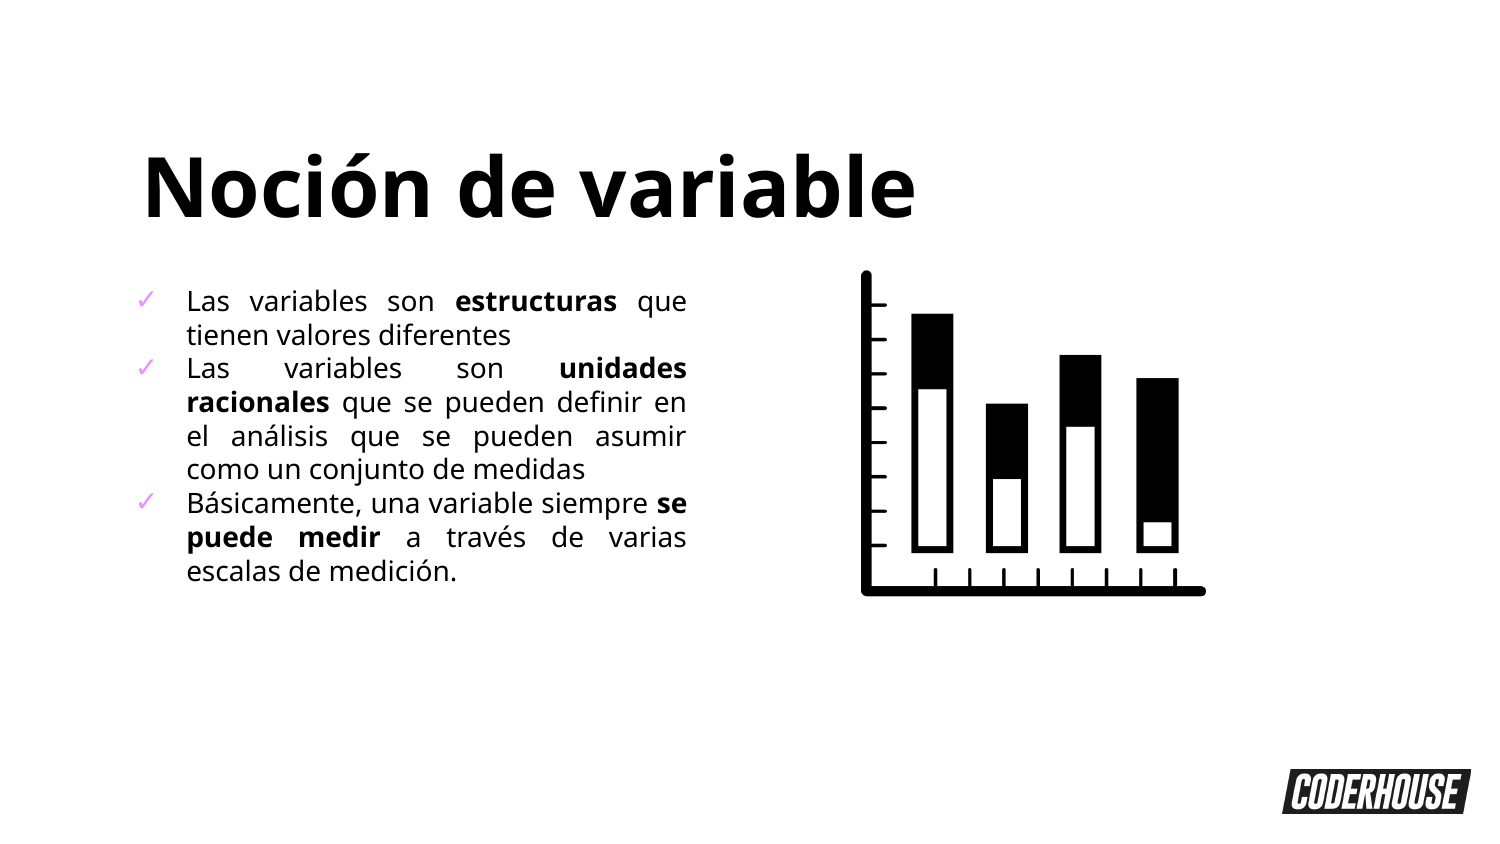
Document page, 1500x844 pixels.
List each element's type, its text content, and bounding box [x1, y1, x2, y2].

text_box Las variables son estructuras que tienen valores diferentes Las variables son unidades racionales que se pueden definir en el análisis que se pueden asumir como un conjunto de medidas Básicamente, una variable siempre se puede medir a través de varias escalas de medición. [96, 268, 703, 602]
picture [861, 260, 1207, 606]
text_box Noción de variable [126, 130, 1246, 293]
picture [1281, 769, 1471, 814]
